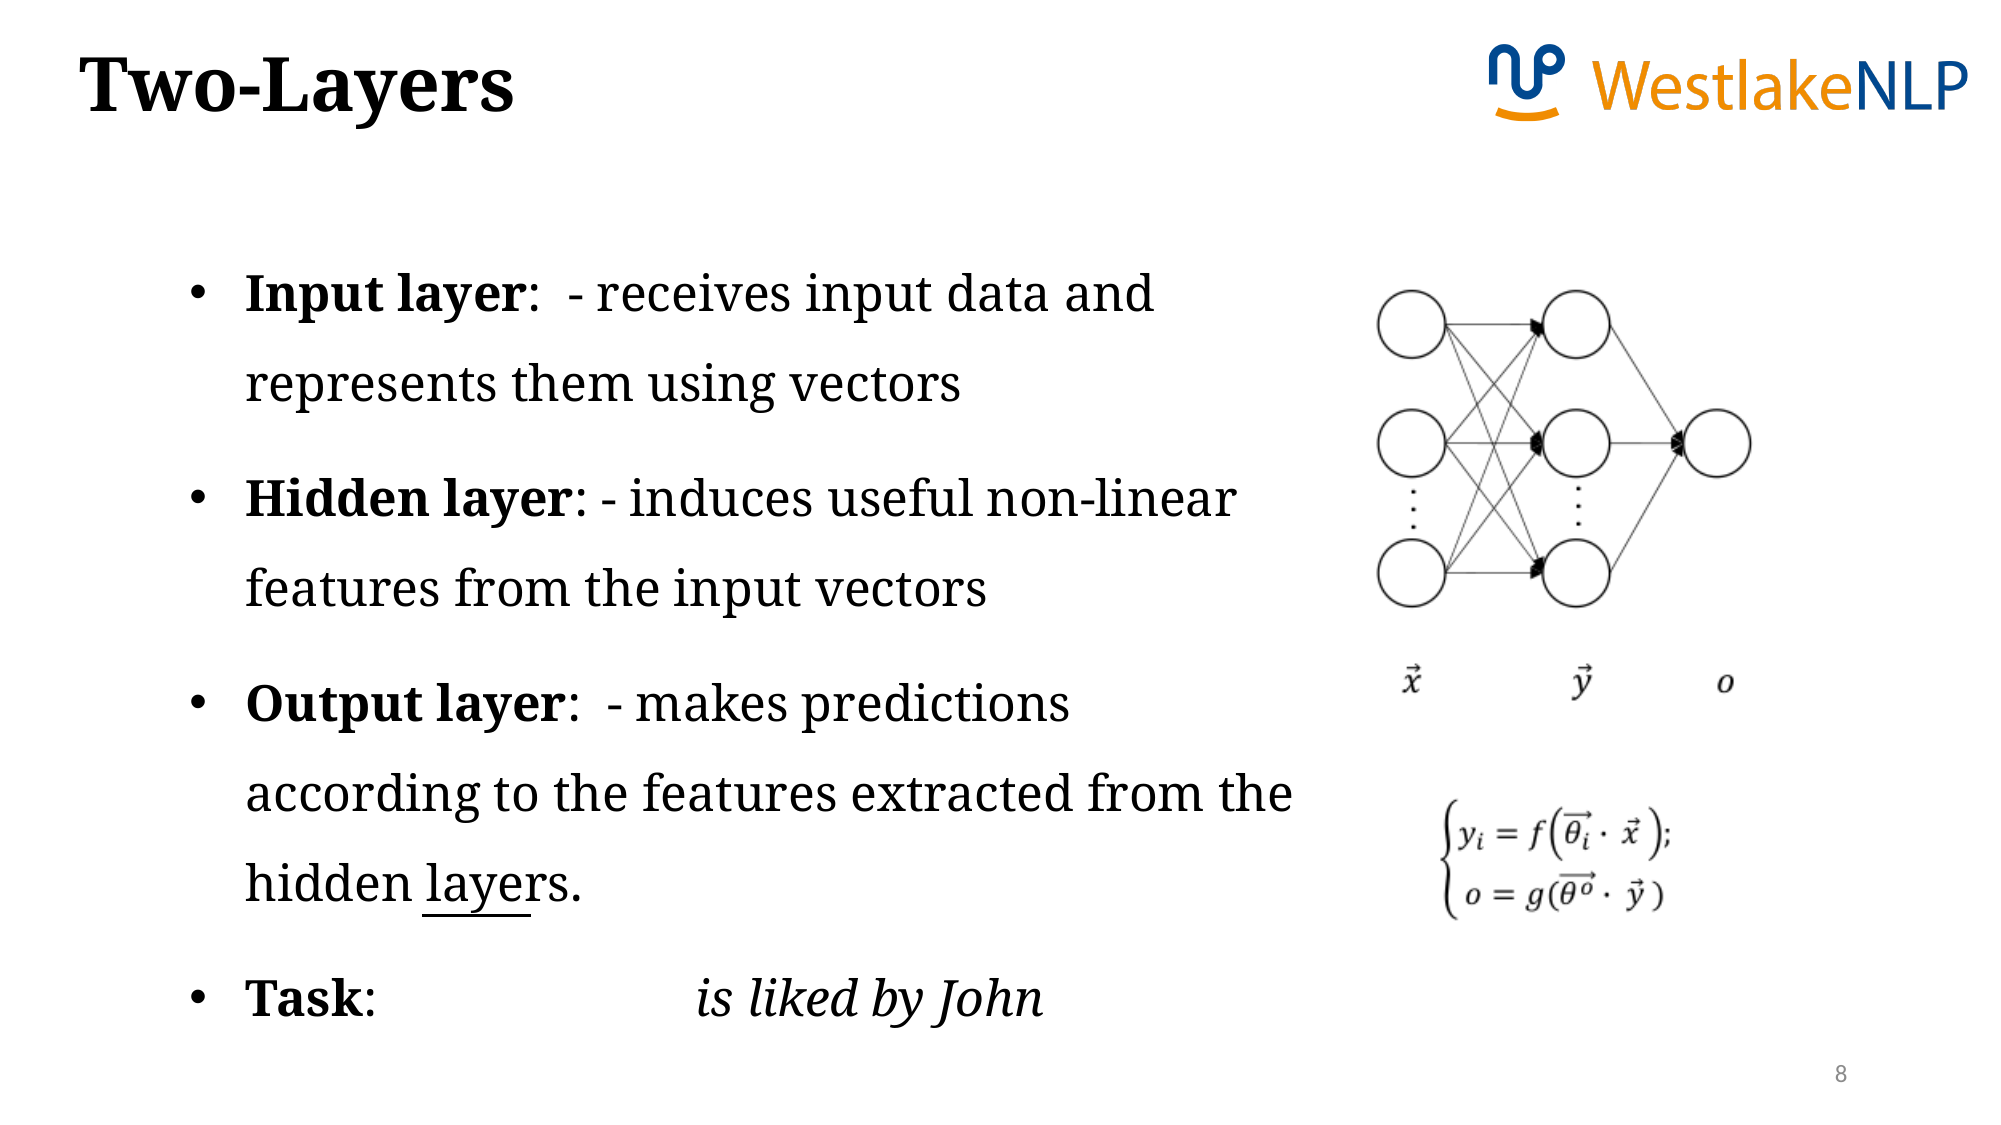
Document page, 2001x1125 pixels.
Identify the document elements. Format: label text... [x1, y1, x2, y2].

slide_number 8 [1412, 1042, 1863, 1103]
picture [1459, 0, 2000, 170]
picture [1357, 228, 1787, 977]
text_box Two-Layers [64, 29, 556, 134]
